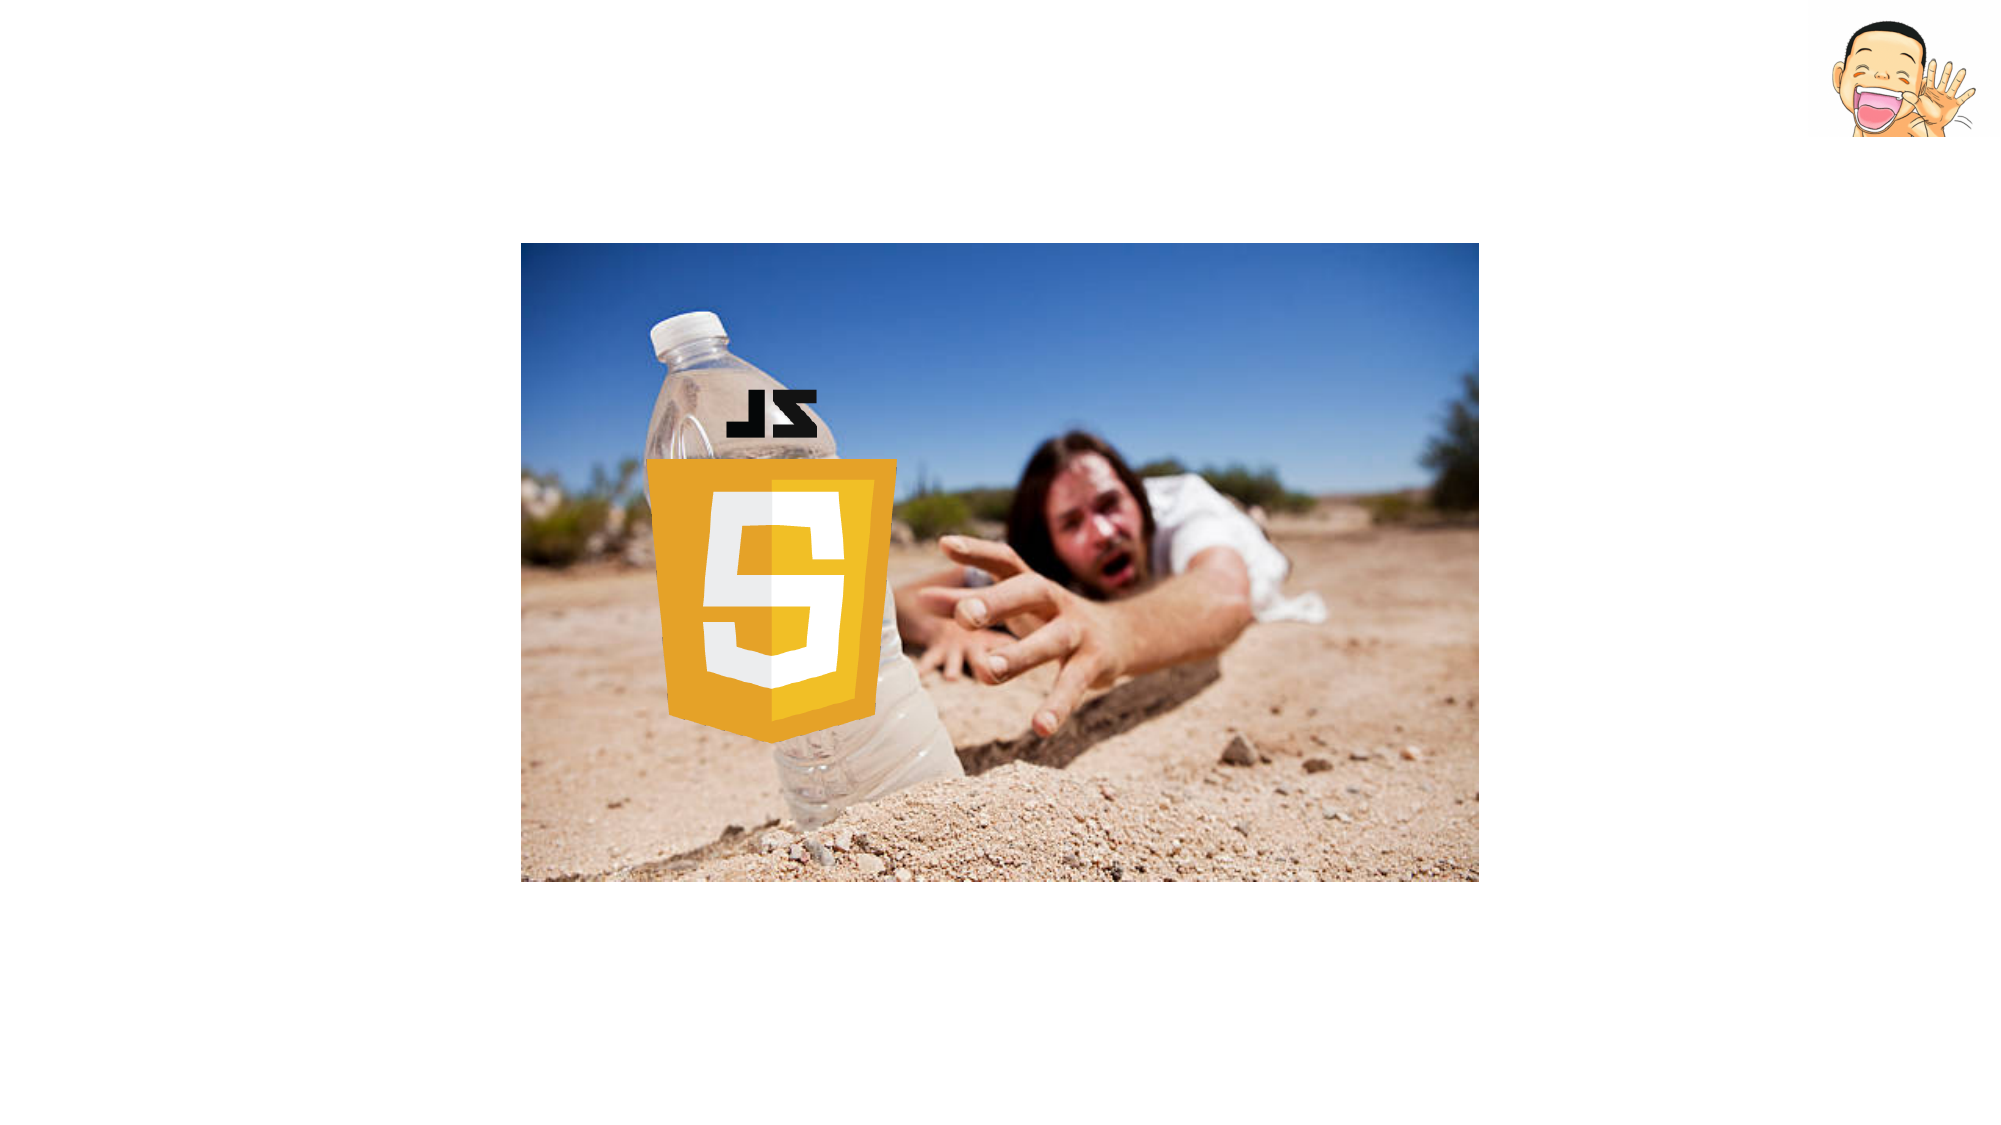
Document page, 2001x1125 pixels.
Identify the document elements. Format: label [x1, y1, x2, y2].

picture [1808, 0, 2000, 137]
picture [521, 243, 1479, 882]
